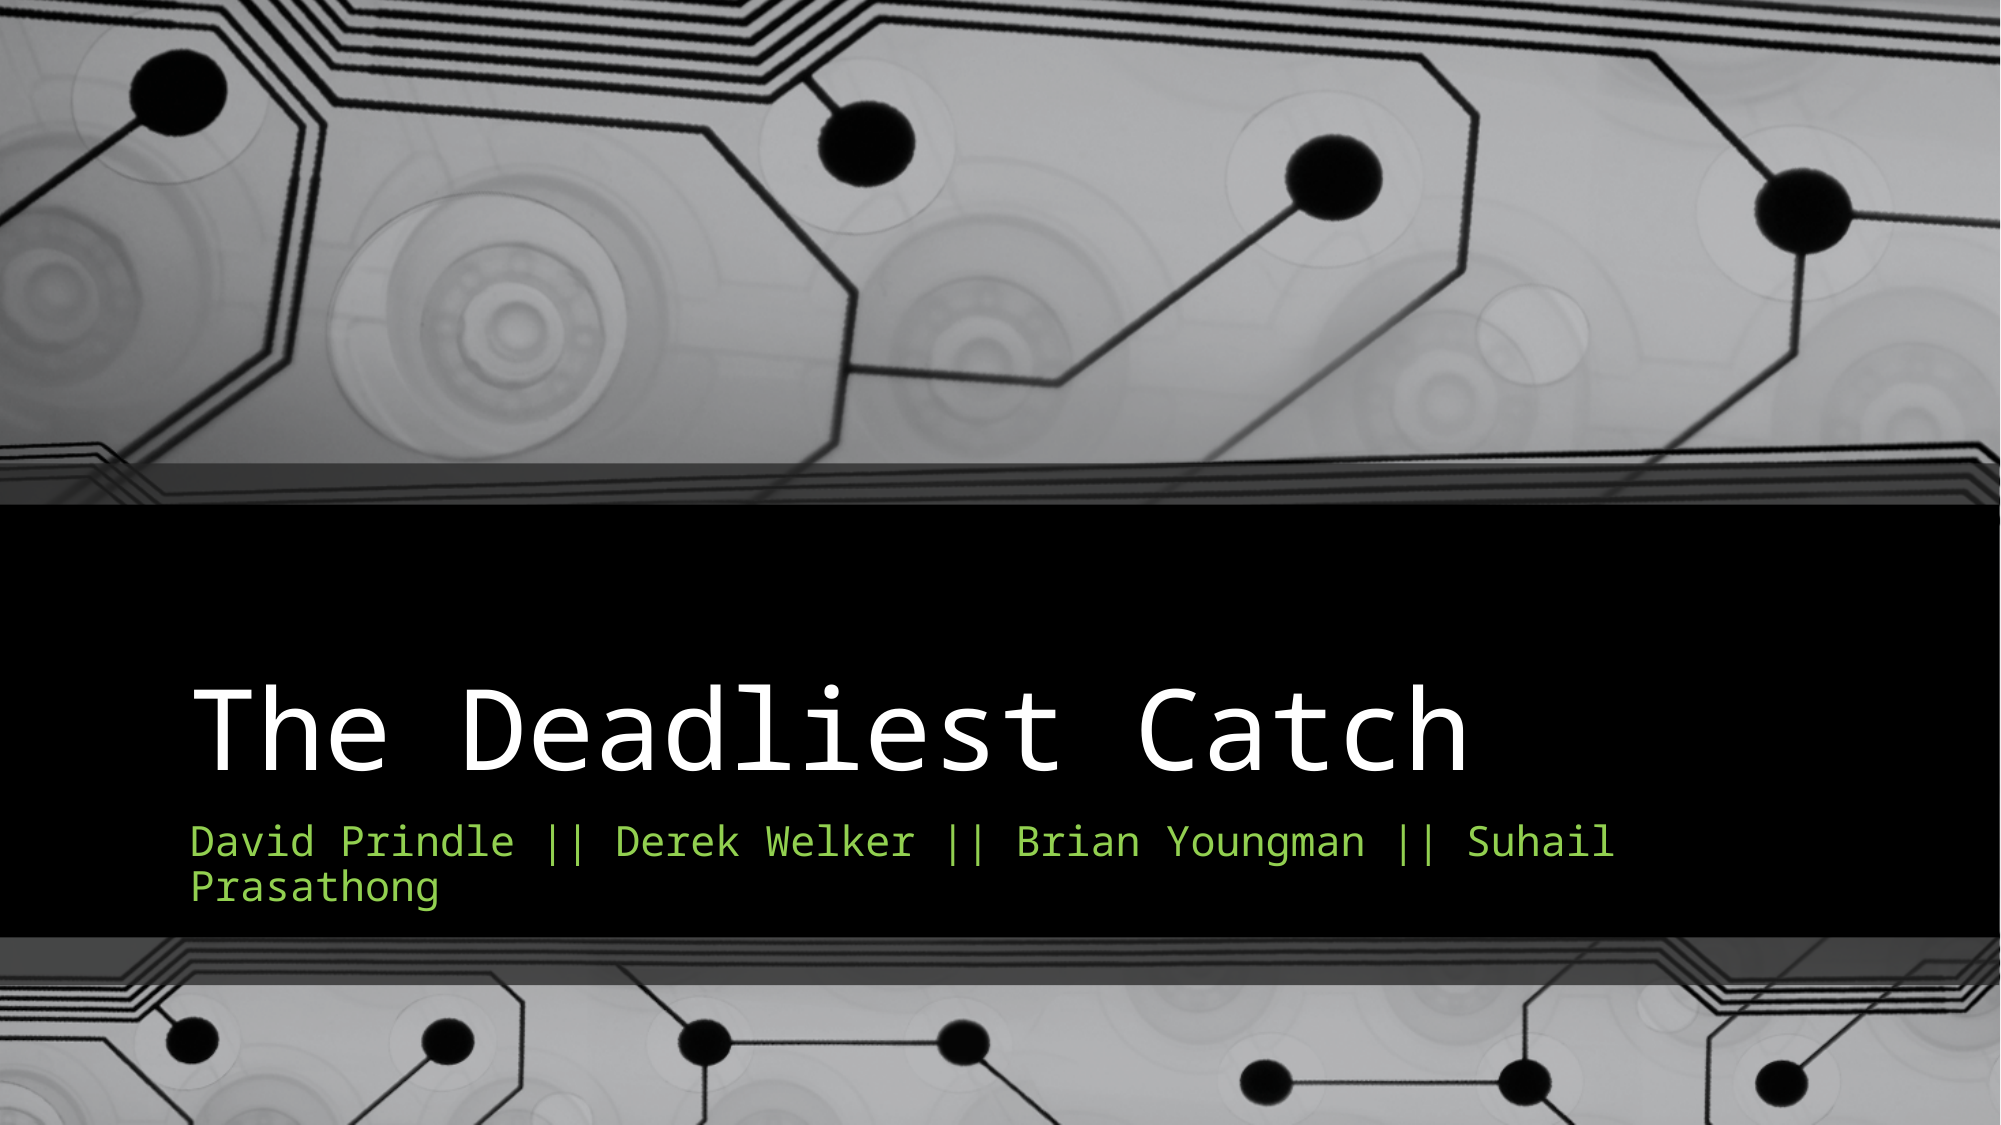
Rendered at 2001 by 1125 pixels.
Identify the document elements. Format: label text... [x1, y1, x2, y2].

subtitle David Prindle || Derek Welker || Brian Youngman || Suhail Prasathong [174, 812, 1825, 925]
title The Deadliest Catch [174, 519, 1825, 800]
picture [0, 0, 2001, 1125]
